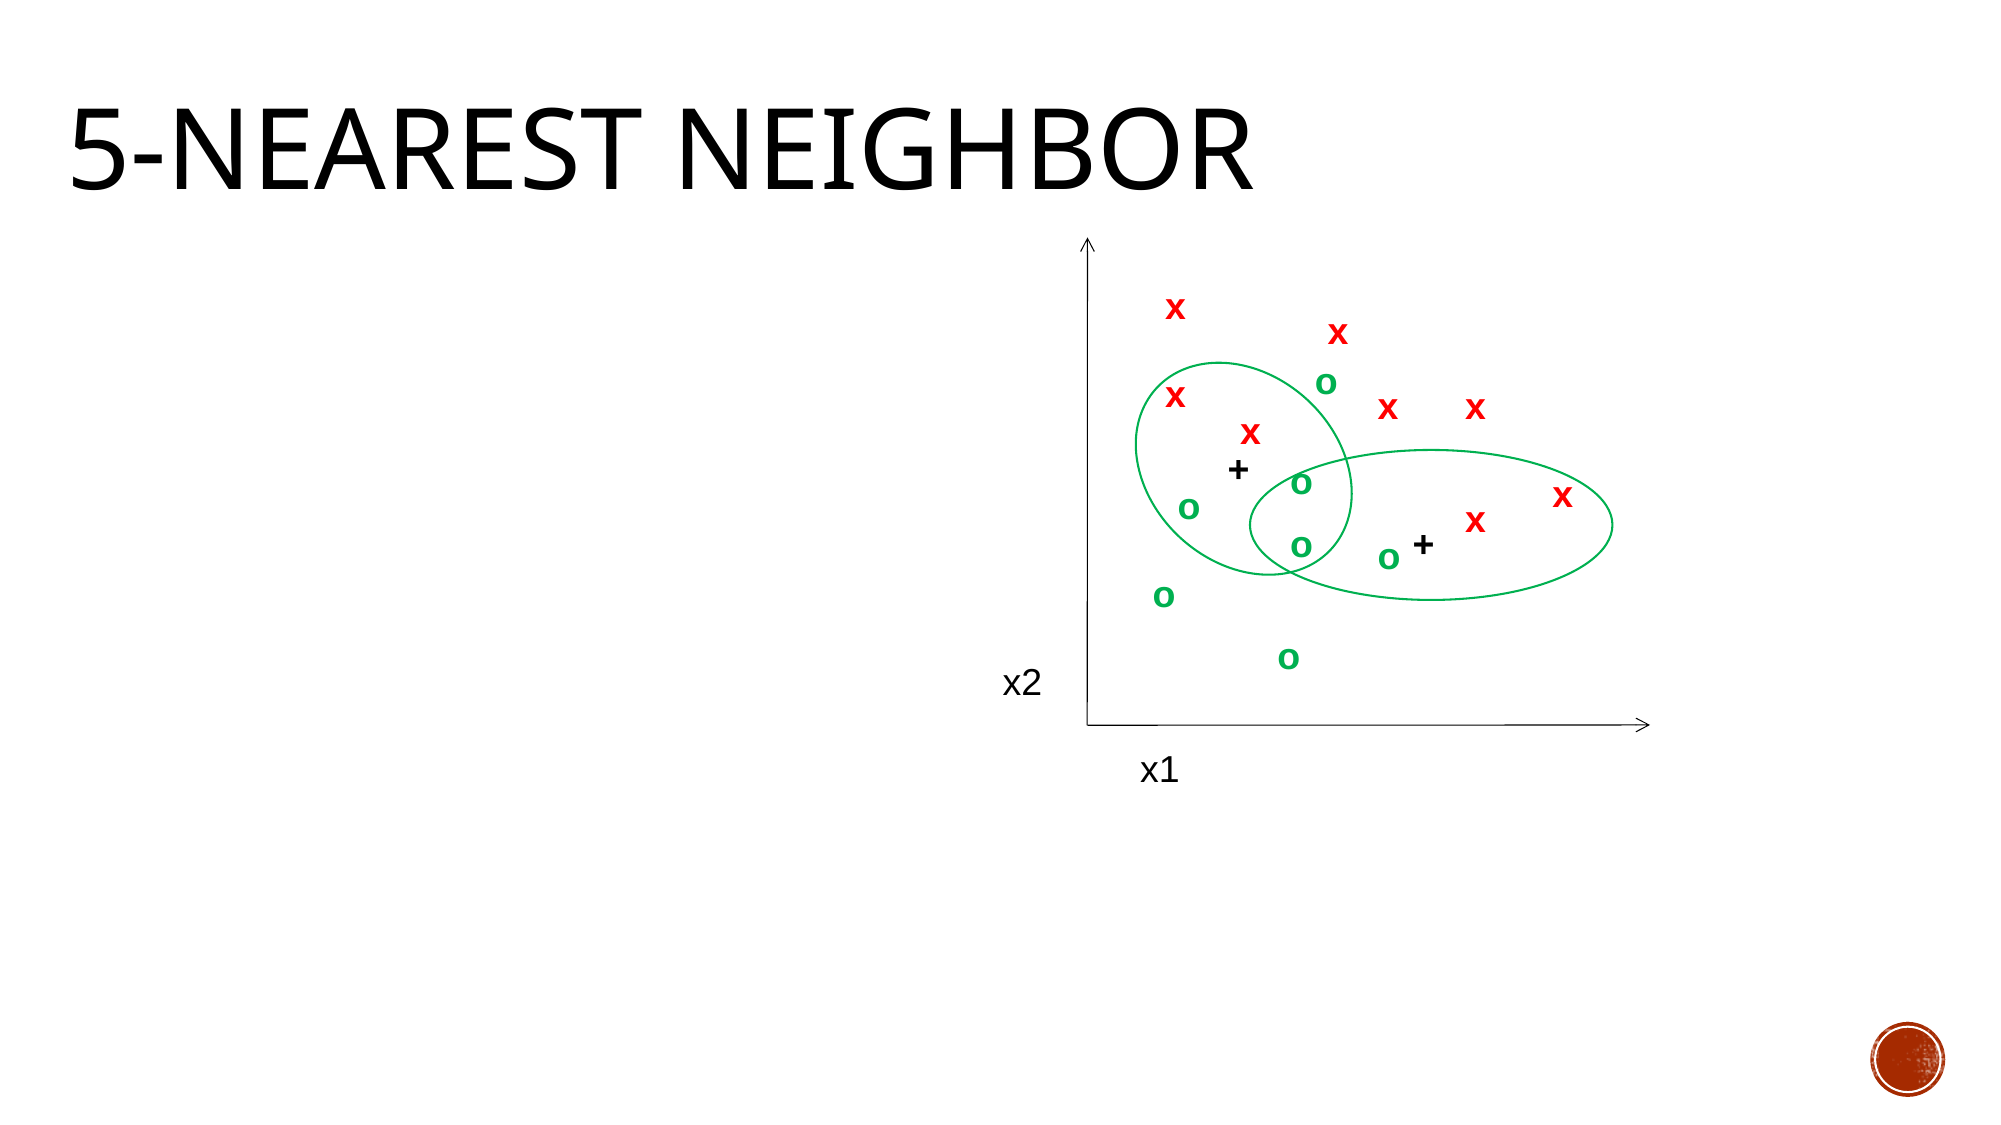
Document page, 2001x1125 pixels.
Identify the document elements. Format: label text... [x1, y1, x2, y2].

title 5-nearest neighbor [51, 49, 1920, 258]
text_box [988, 238, 1650, 796]
